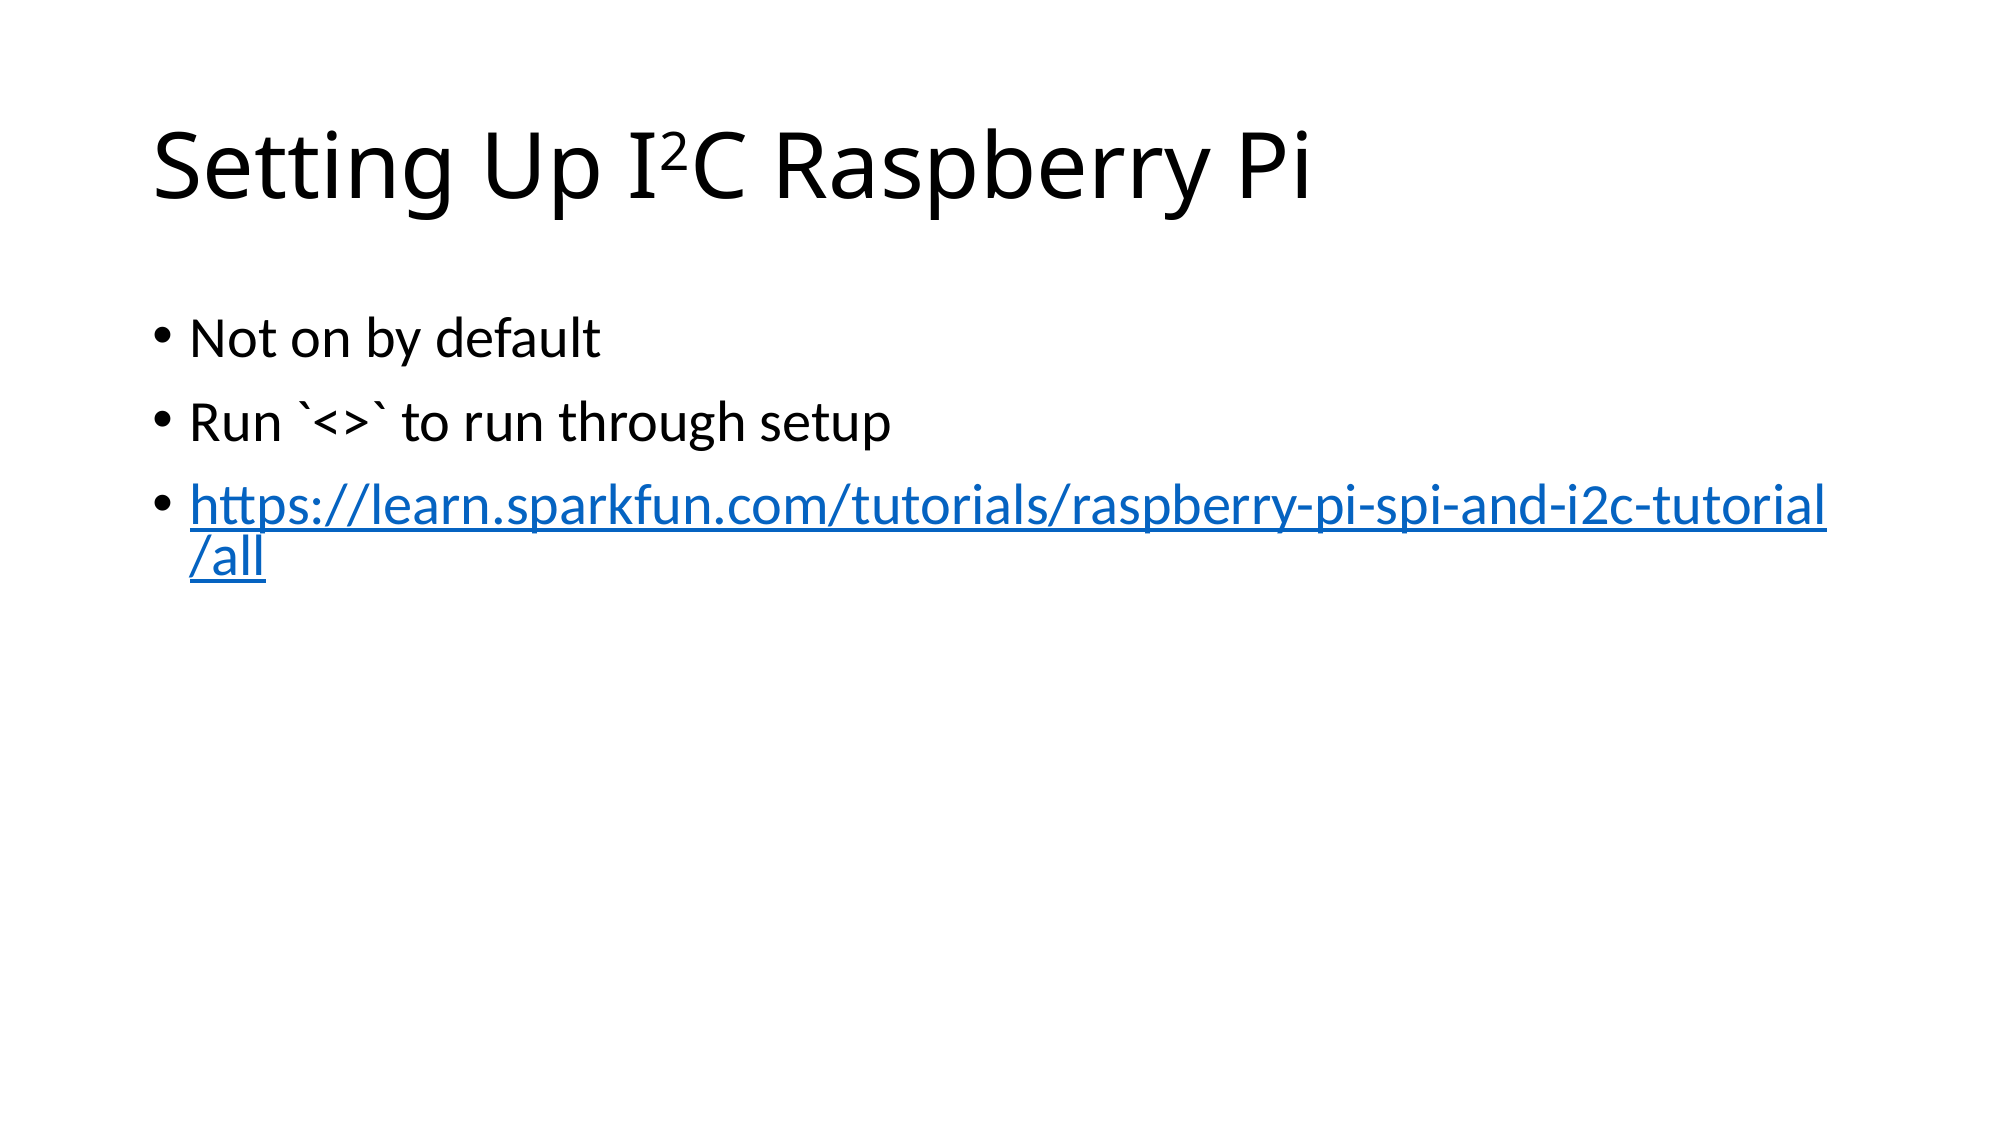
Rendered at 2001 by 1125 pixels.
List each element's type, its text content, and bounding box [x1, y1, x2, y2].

list Not on by default Run `<>` to run through setup https://learn.sparkfun.com/tutorials/raspberry-pi-spi-and-i2c-tutorial/all [137, 299, 1863, 1014]
title Setting Up I2C Raspberry Pi [137, 59, 1863, 278]
